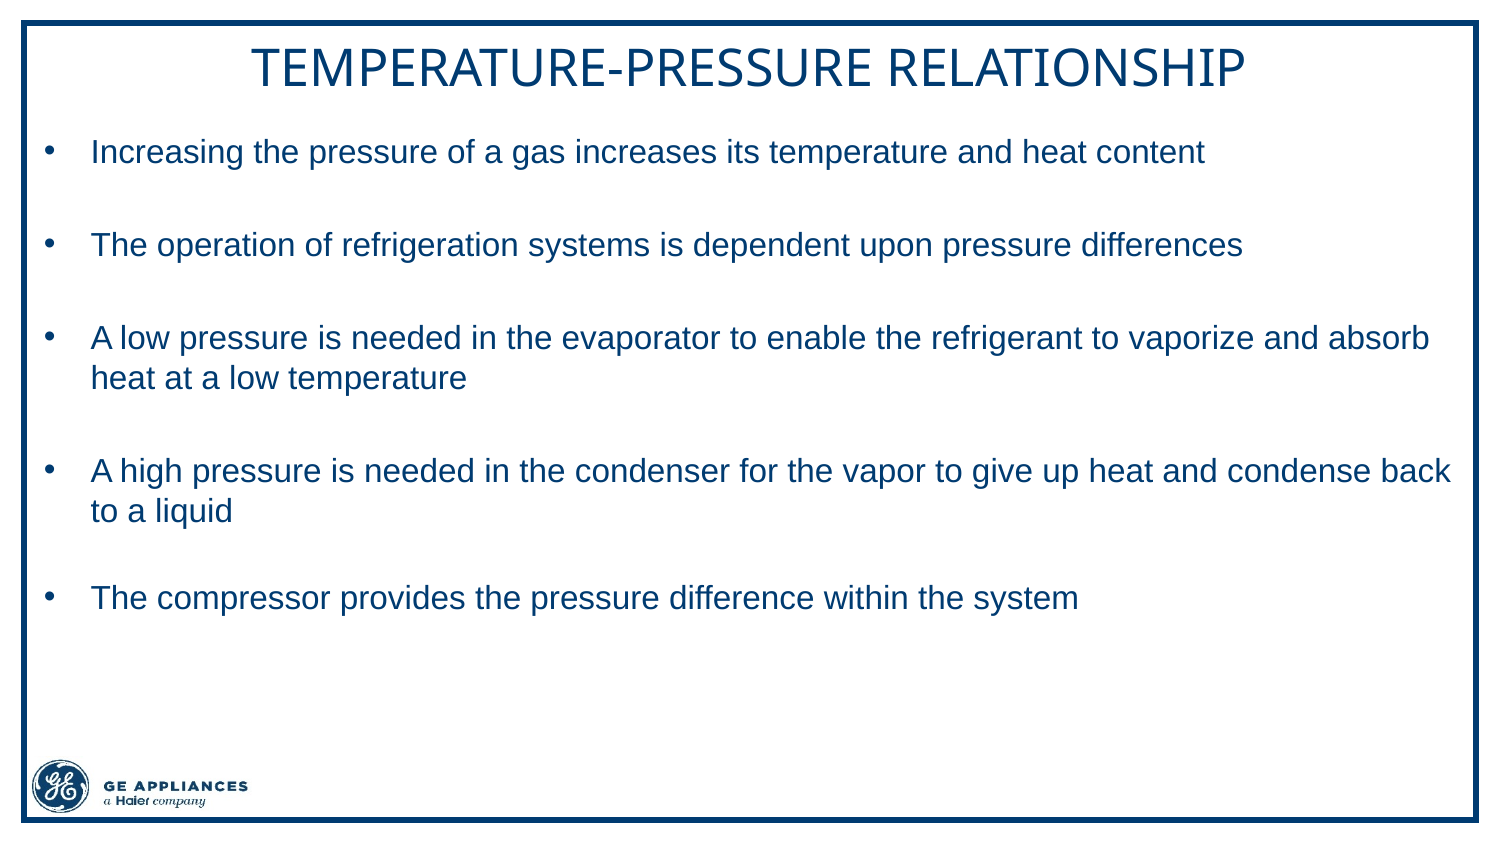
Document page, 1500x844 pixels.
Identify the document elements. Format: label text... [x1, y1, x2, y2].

picture [28, 756, 252, 817]
list Increasing the pressure of a gas increases its temperature and heat content The operation of refrigeration systems is dependent upon pressure differences A low pressure is needed in the evaporator to enable the refrigerant to vaporize and absorb heat at a low temperature A high pressure is needed in the condenser for the vapor to give up heat and condense back to a liquid The compressor provides the pressure difference within the system [29, 122, 1474, 624]
title Temperature-pressure relationship [41, 26, 1459, 153]
